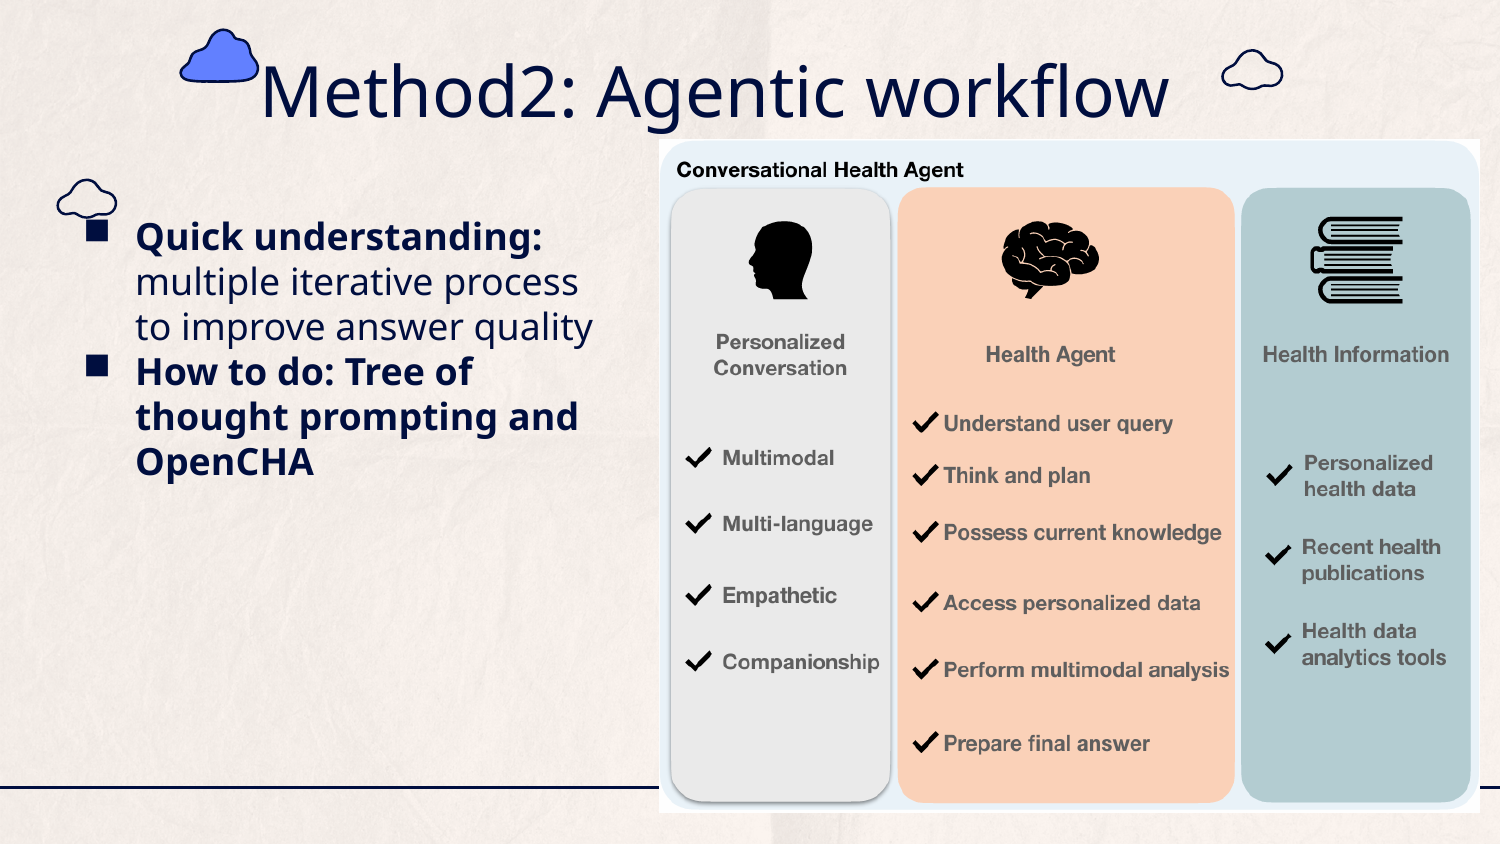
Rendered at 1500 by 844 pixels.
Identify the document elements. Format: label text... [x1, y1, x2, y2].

list Quick understanding: multiple iterative process to improve answer quality How to do: Tree of thought prompting and OpenCHA [45, 197, 615, 761]
picture [659, 139, 1481, 813]
title Method2: Agentic workflow [244, 31, 1256, 197]
